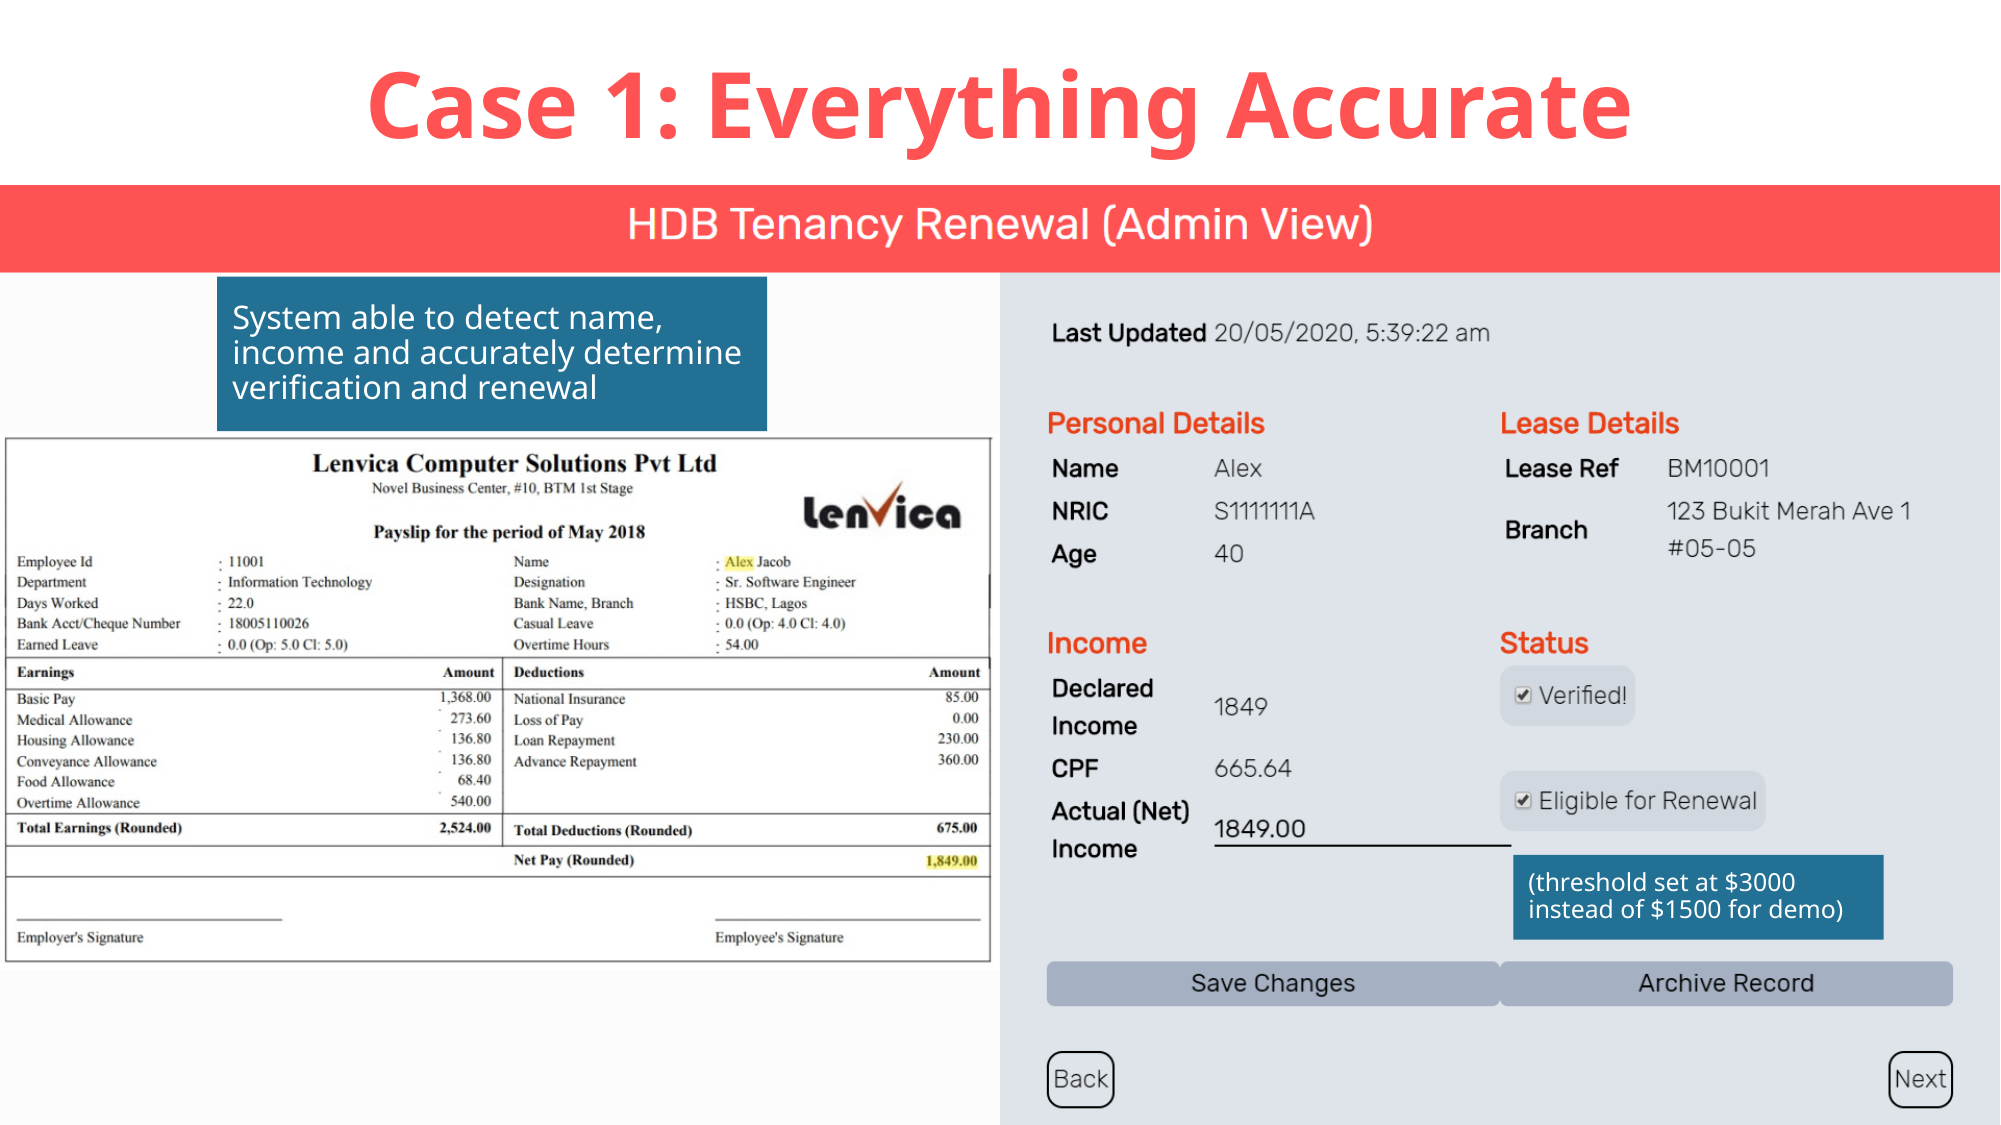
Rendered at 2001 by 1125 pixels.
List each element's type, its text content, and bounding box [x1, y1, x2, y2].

title Case 1: Everything Accurate [0, 0, 2000, 185]
picture [0, 185, 2000, 1125]
